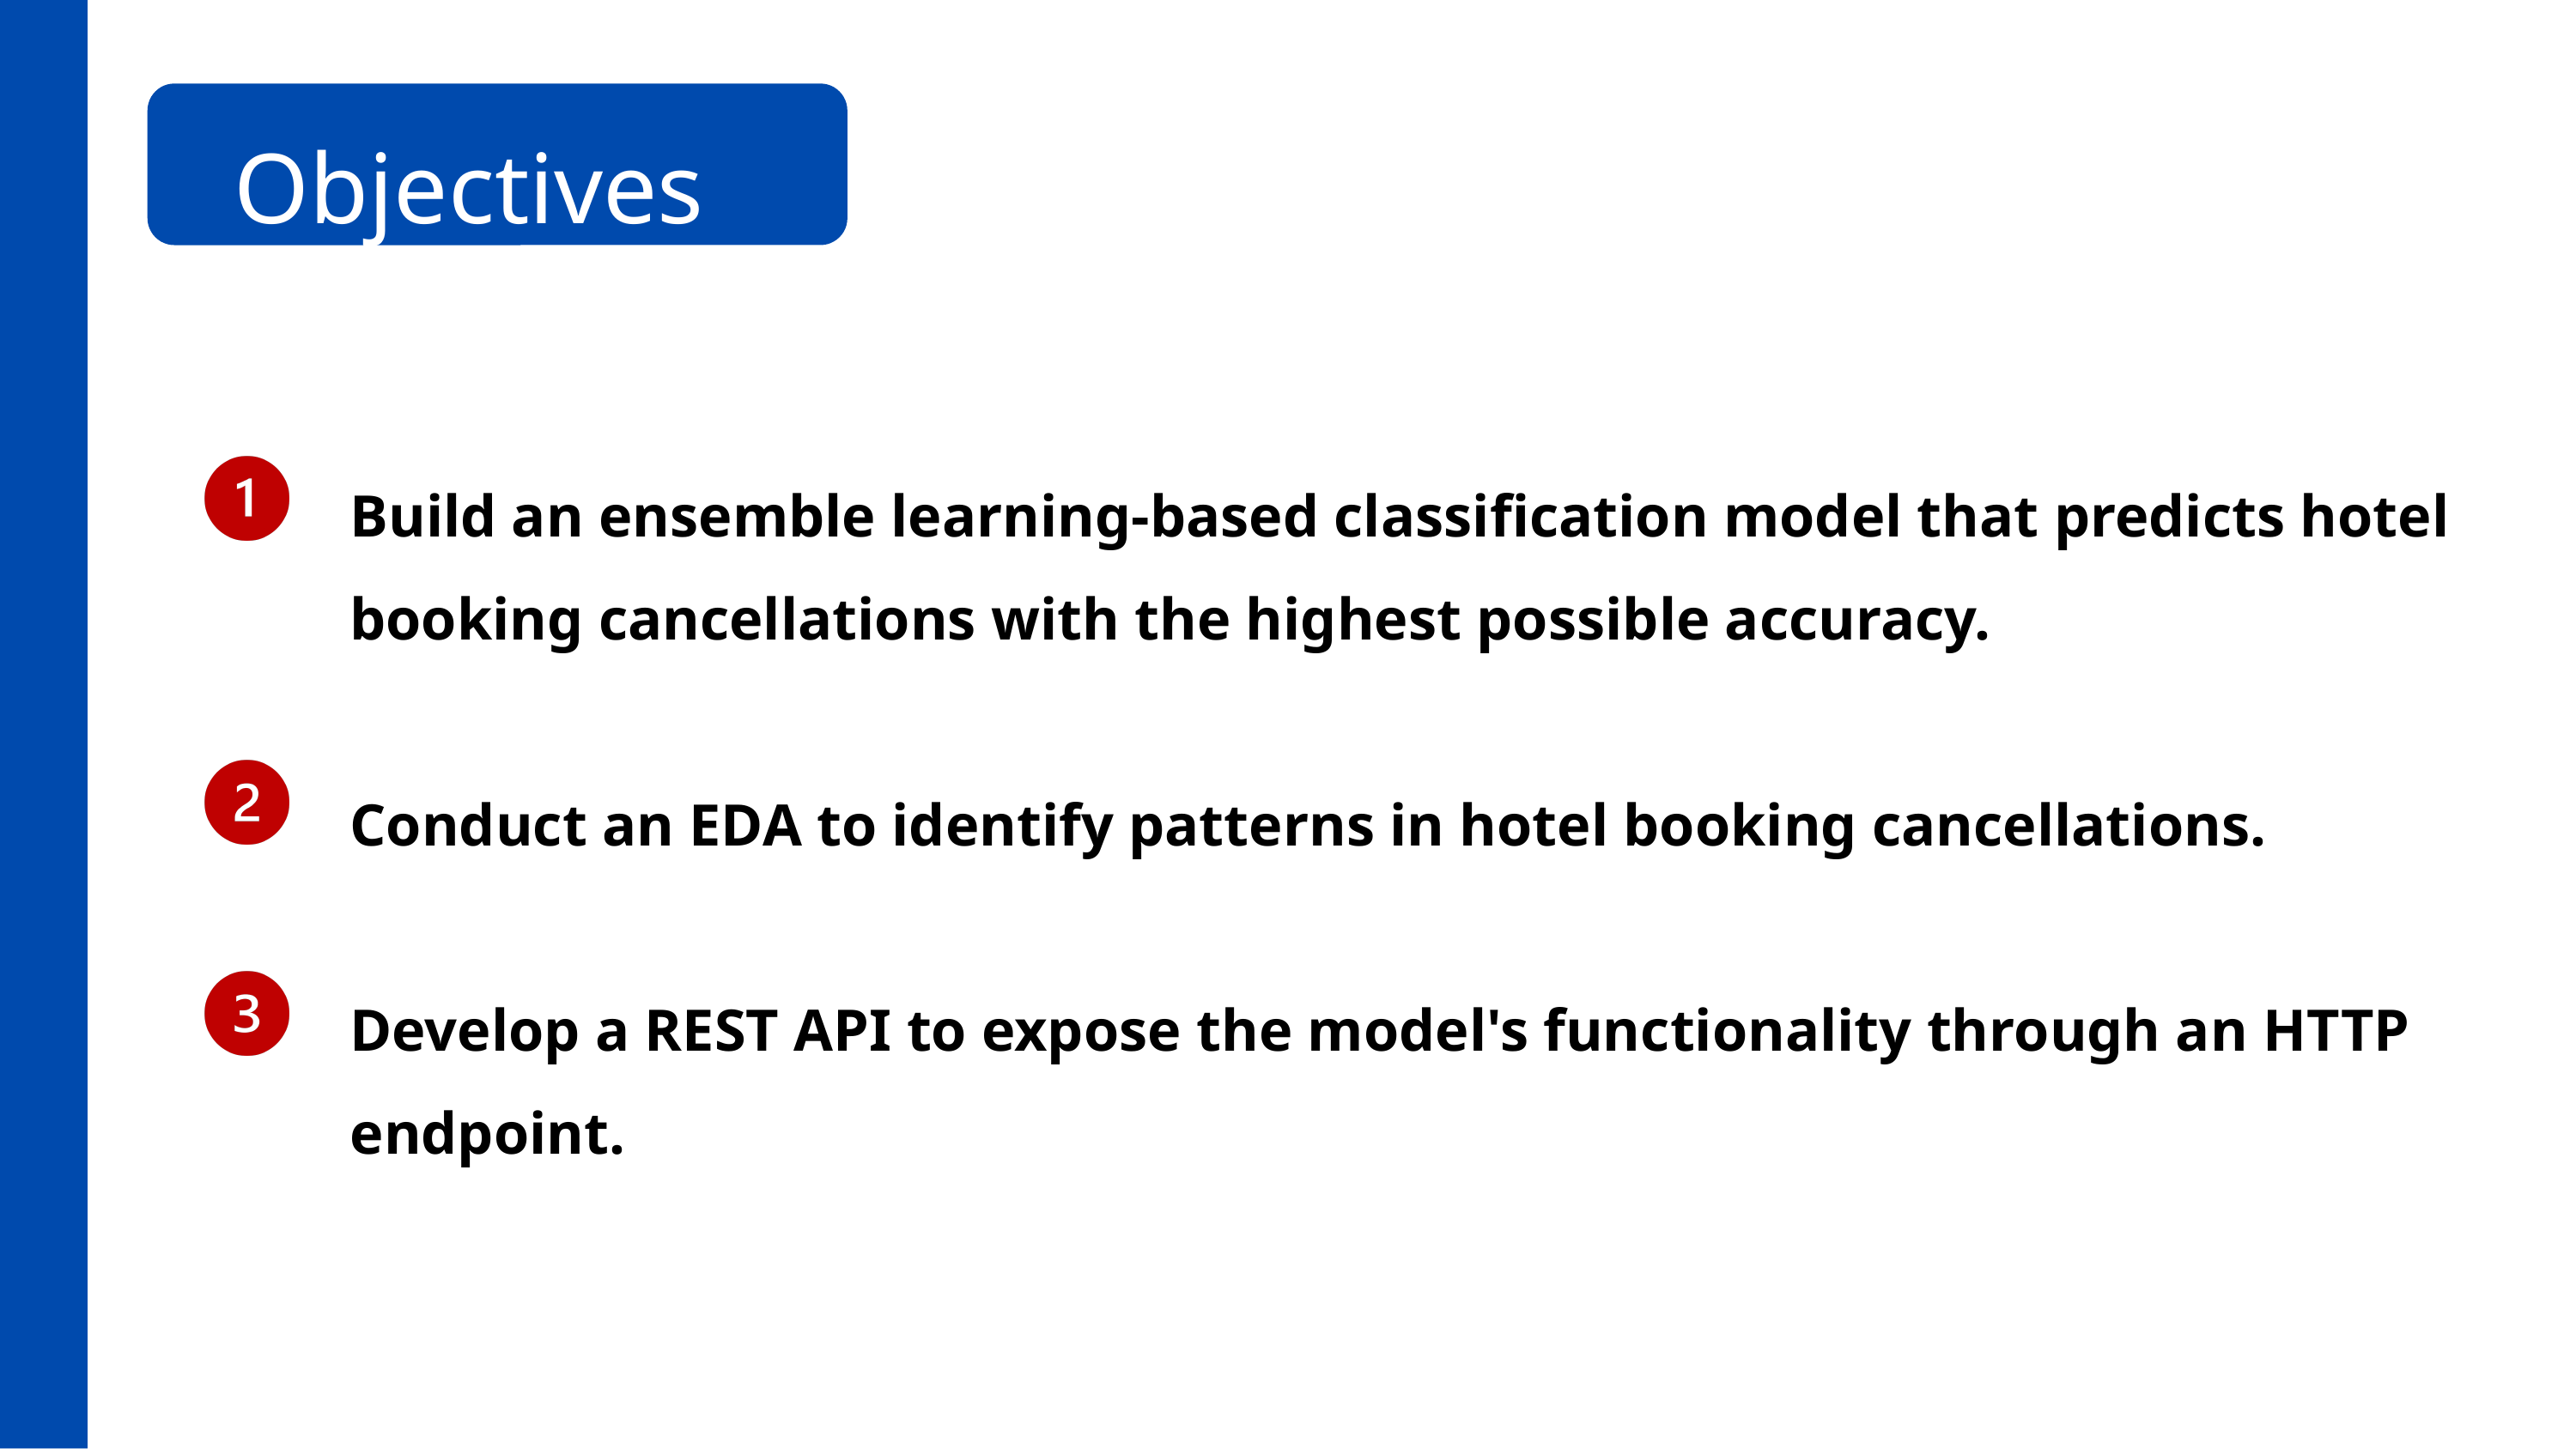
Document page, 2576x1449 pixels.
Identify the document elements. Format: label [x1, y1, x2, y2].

text_box [0, 0, 88, 1449]
text_box [192, 445, 2551, 1161]
text_box [147, 70, 2214, 246]
